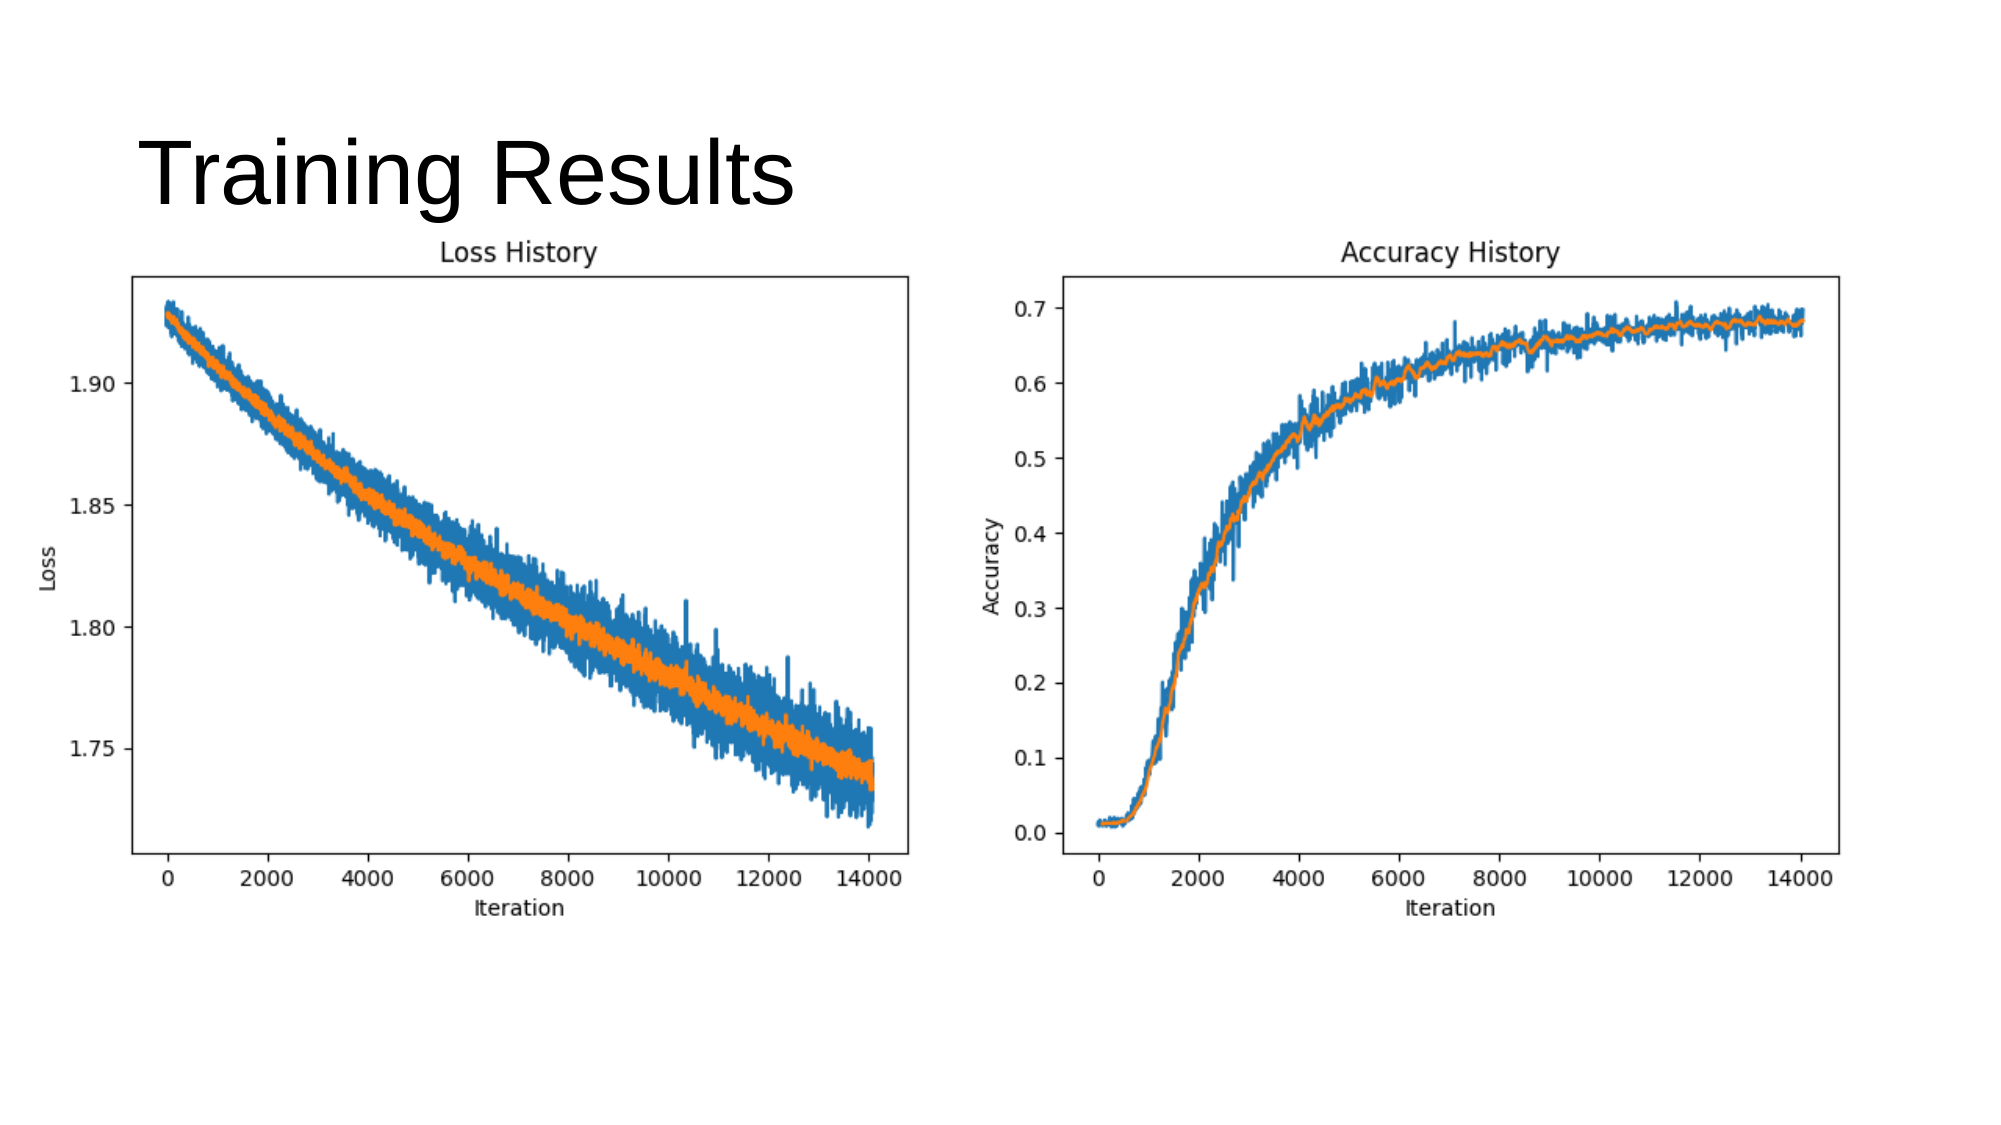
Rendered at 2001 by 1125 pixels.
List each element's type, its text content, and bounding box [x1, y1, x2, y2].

picture [26, 230, 953, 930]
title Training Results [137, 59, 1863, 230]
picture [957, 230, 1884, 930]
